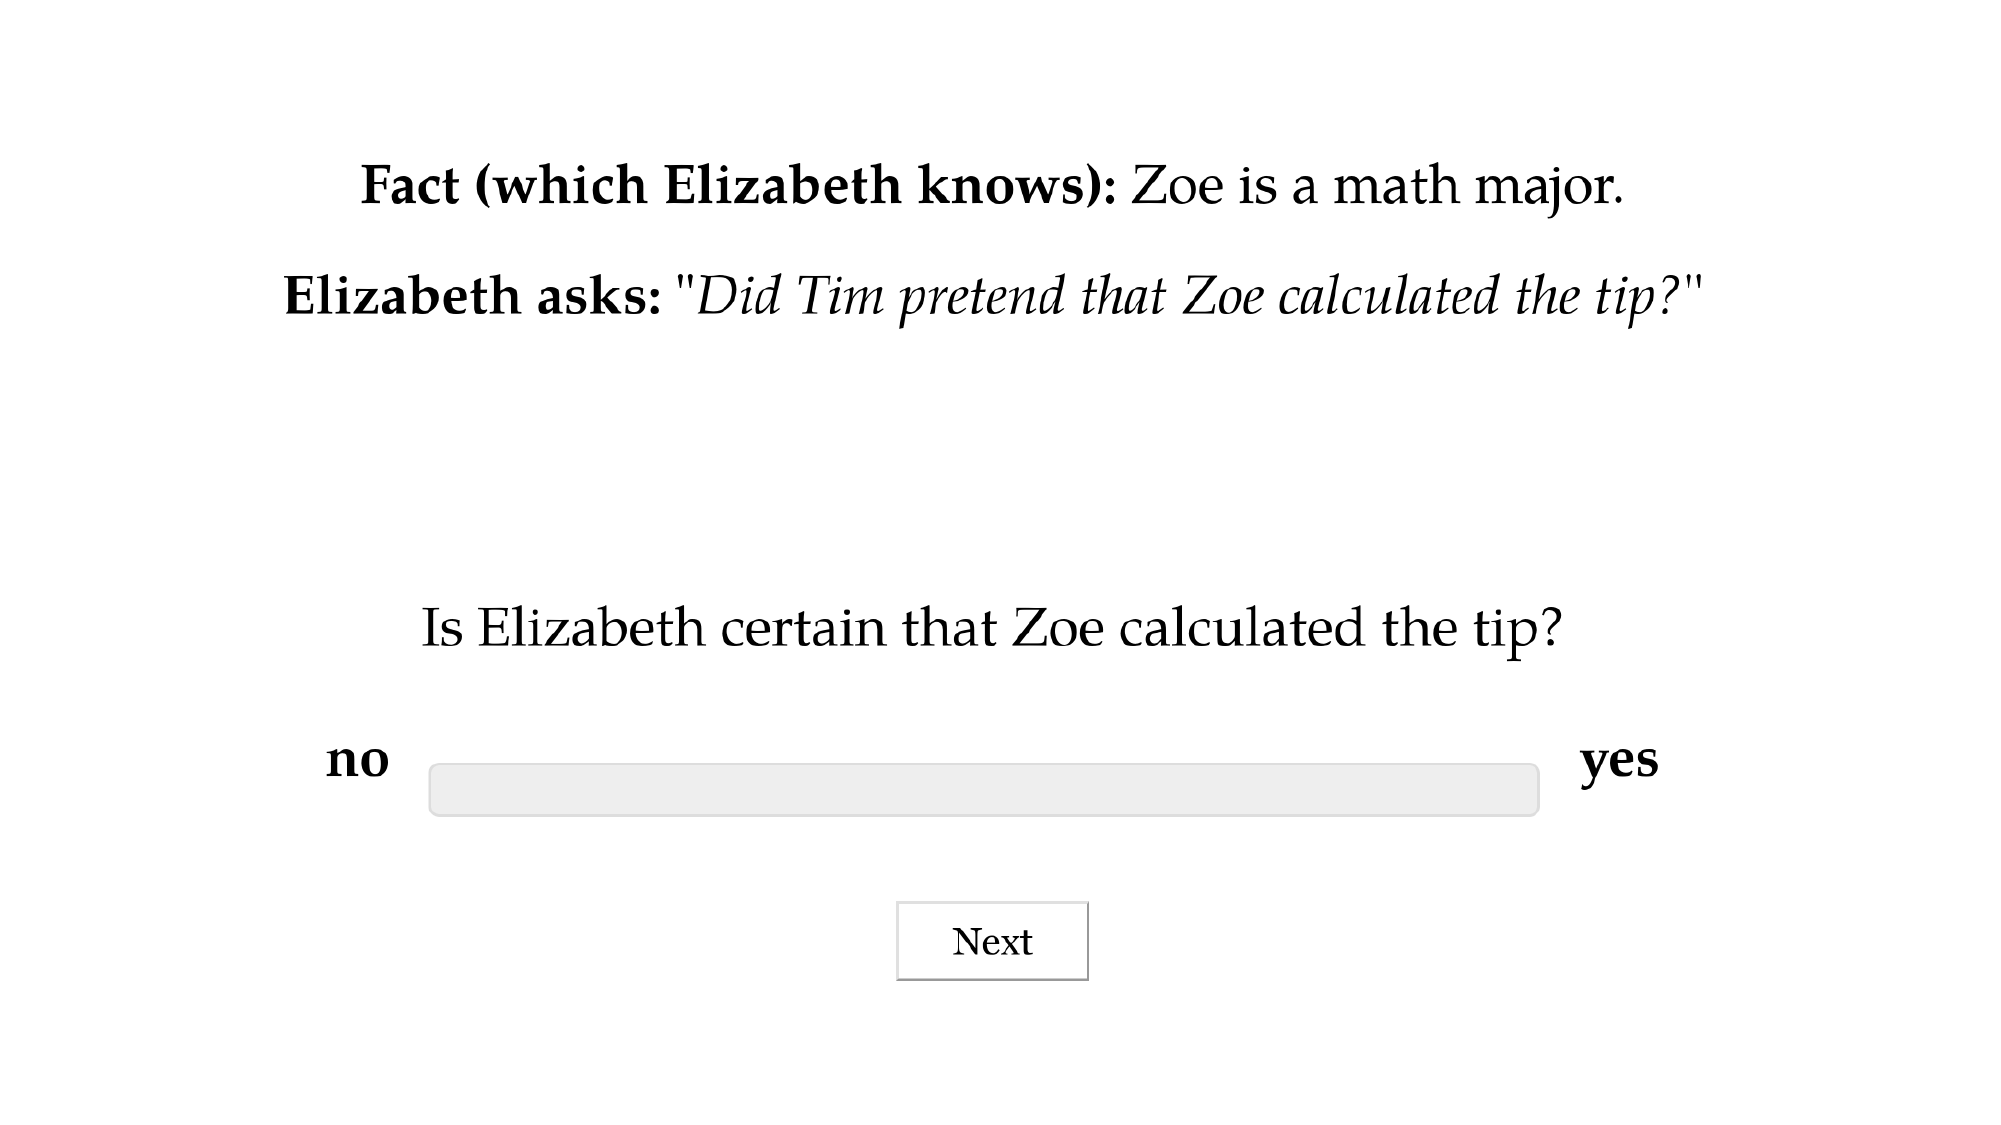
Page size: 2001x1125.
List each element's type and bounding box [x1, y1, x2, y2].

picture [205, 52, 1795, 1073]
